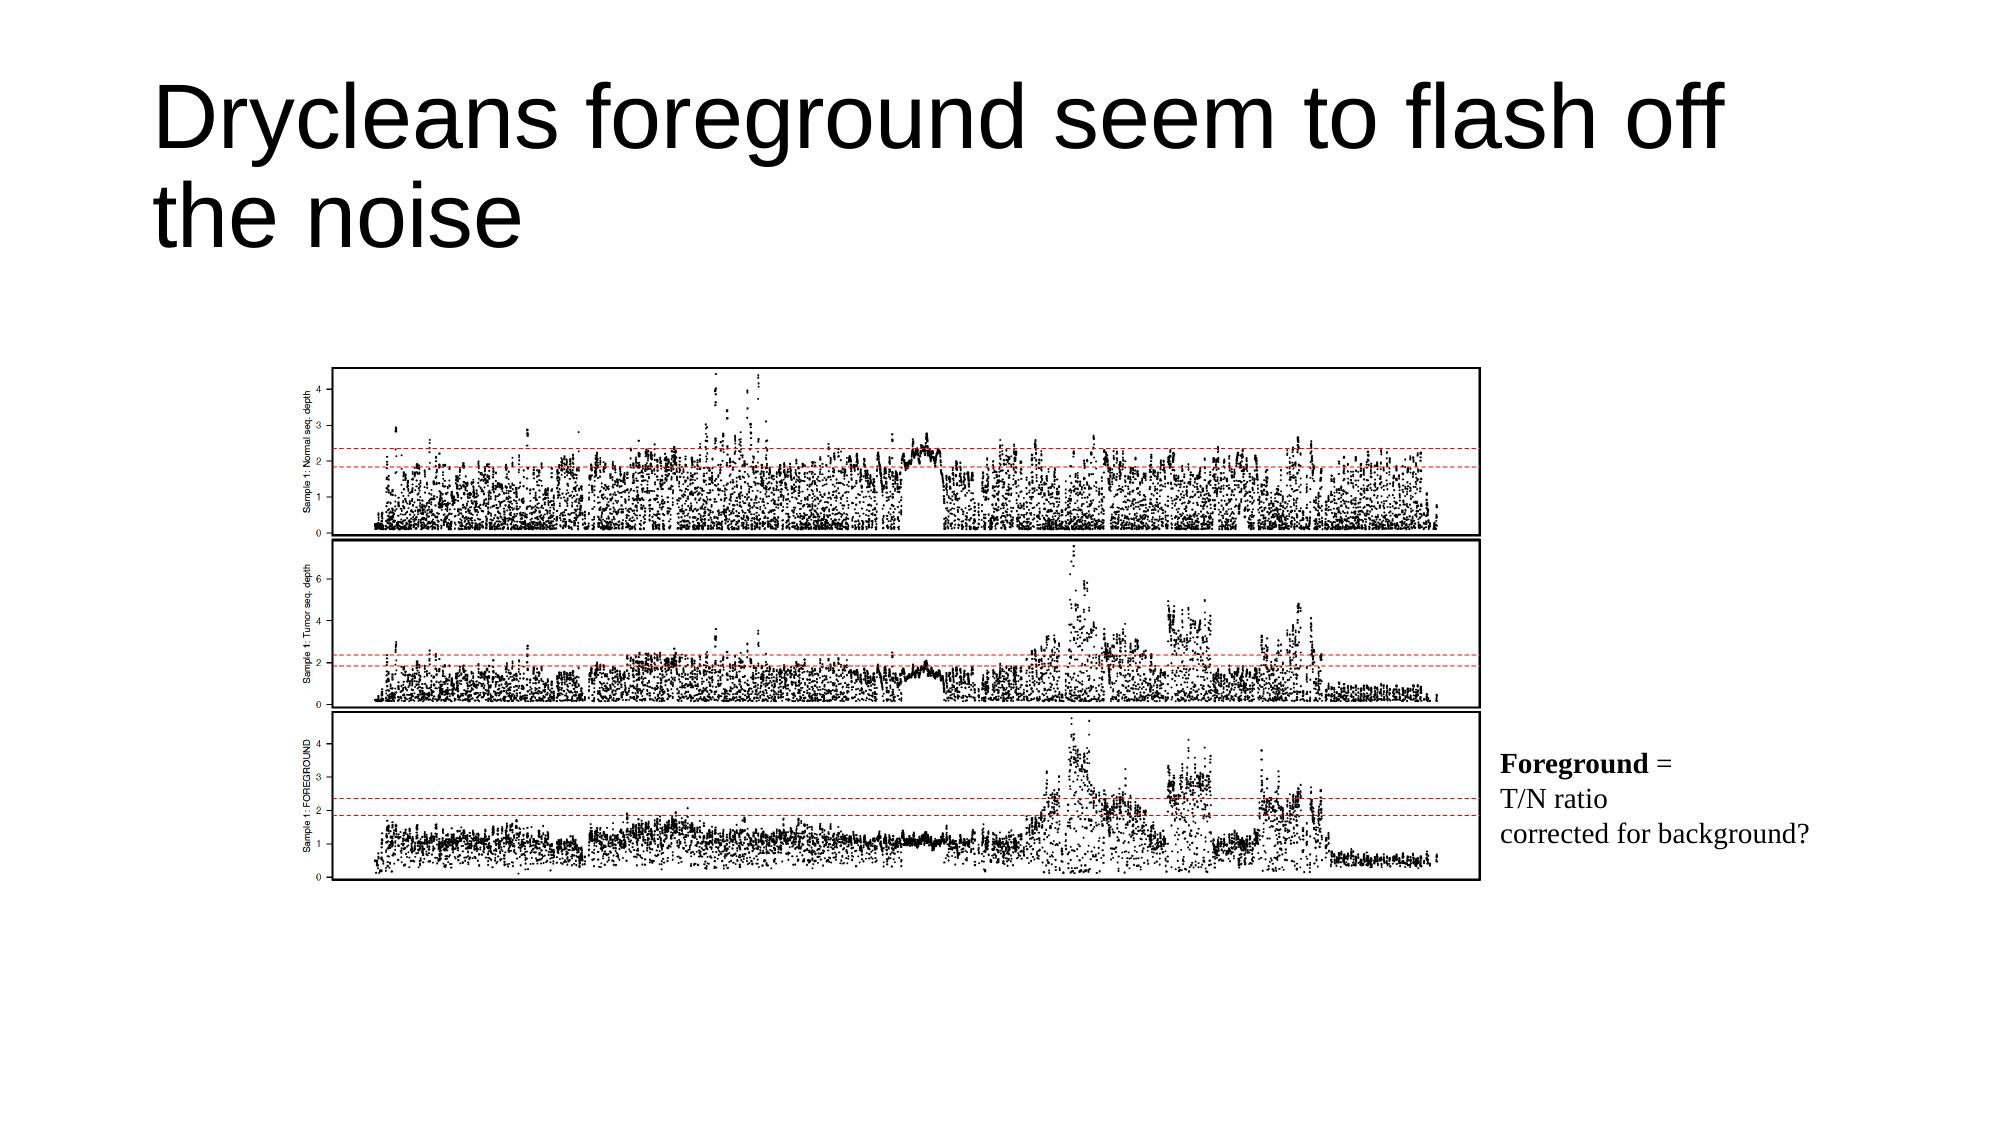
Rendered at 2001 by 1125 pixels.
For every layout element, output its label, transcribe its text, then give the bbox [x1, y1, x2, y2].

picture [299, 365, 1485, 882]
text_box Foreground = T/N ratio corrected for background? [1485, 736, 1825, 857]
title Drycleans foreground seem to flash off the noise [137, 59, 1863, 278]
